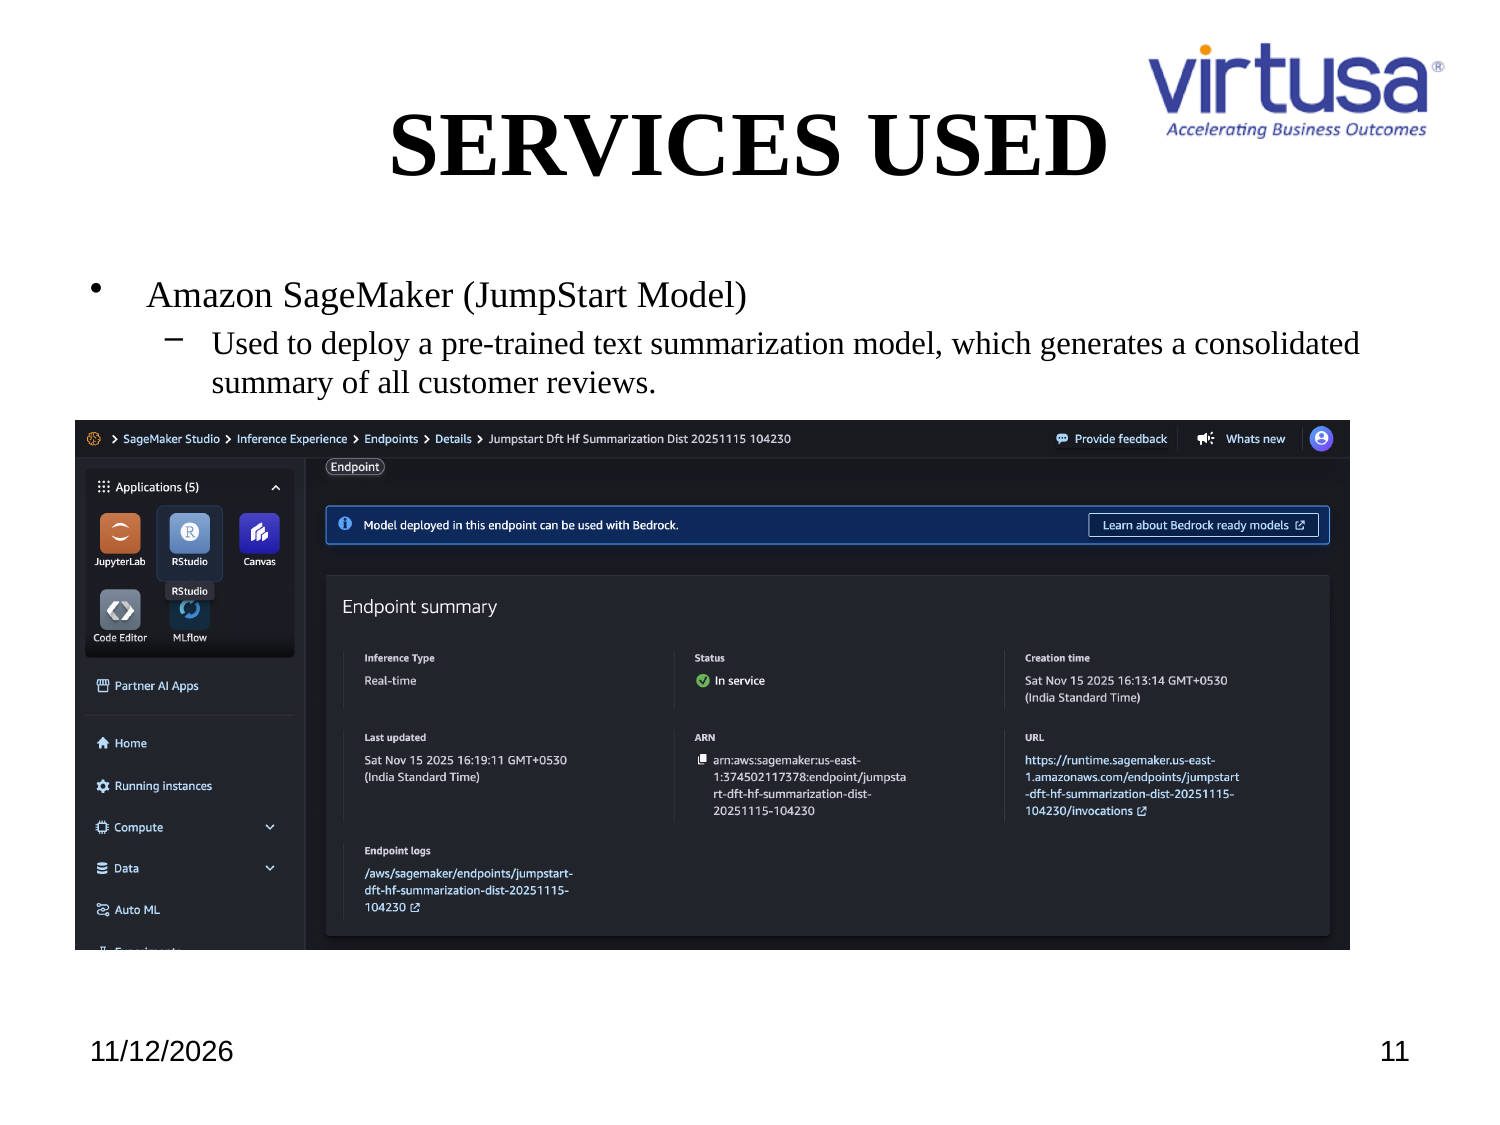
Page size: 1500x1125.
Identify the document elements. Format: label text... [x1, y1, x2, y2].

slide_number 11 [1074, 1024, 1426, 1103]
picture [1129, 18, 1470, 151]
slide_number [74, 1024, 426, 1103]
list Amazon SageMaker (JumpStart Model) Used to deploy a pre-trained text summarization model, which generates a consolidated summary of all customer reviews. [74, 262, 1426, 1006]
title SERVICES USED [74, 44, 1426, 233]
picture [74, 420, 1350, 950]
